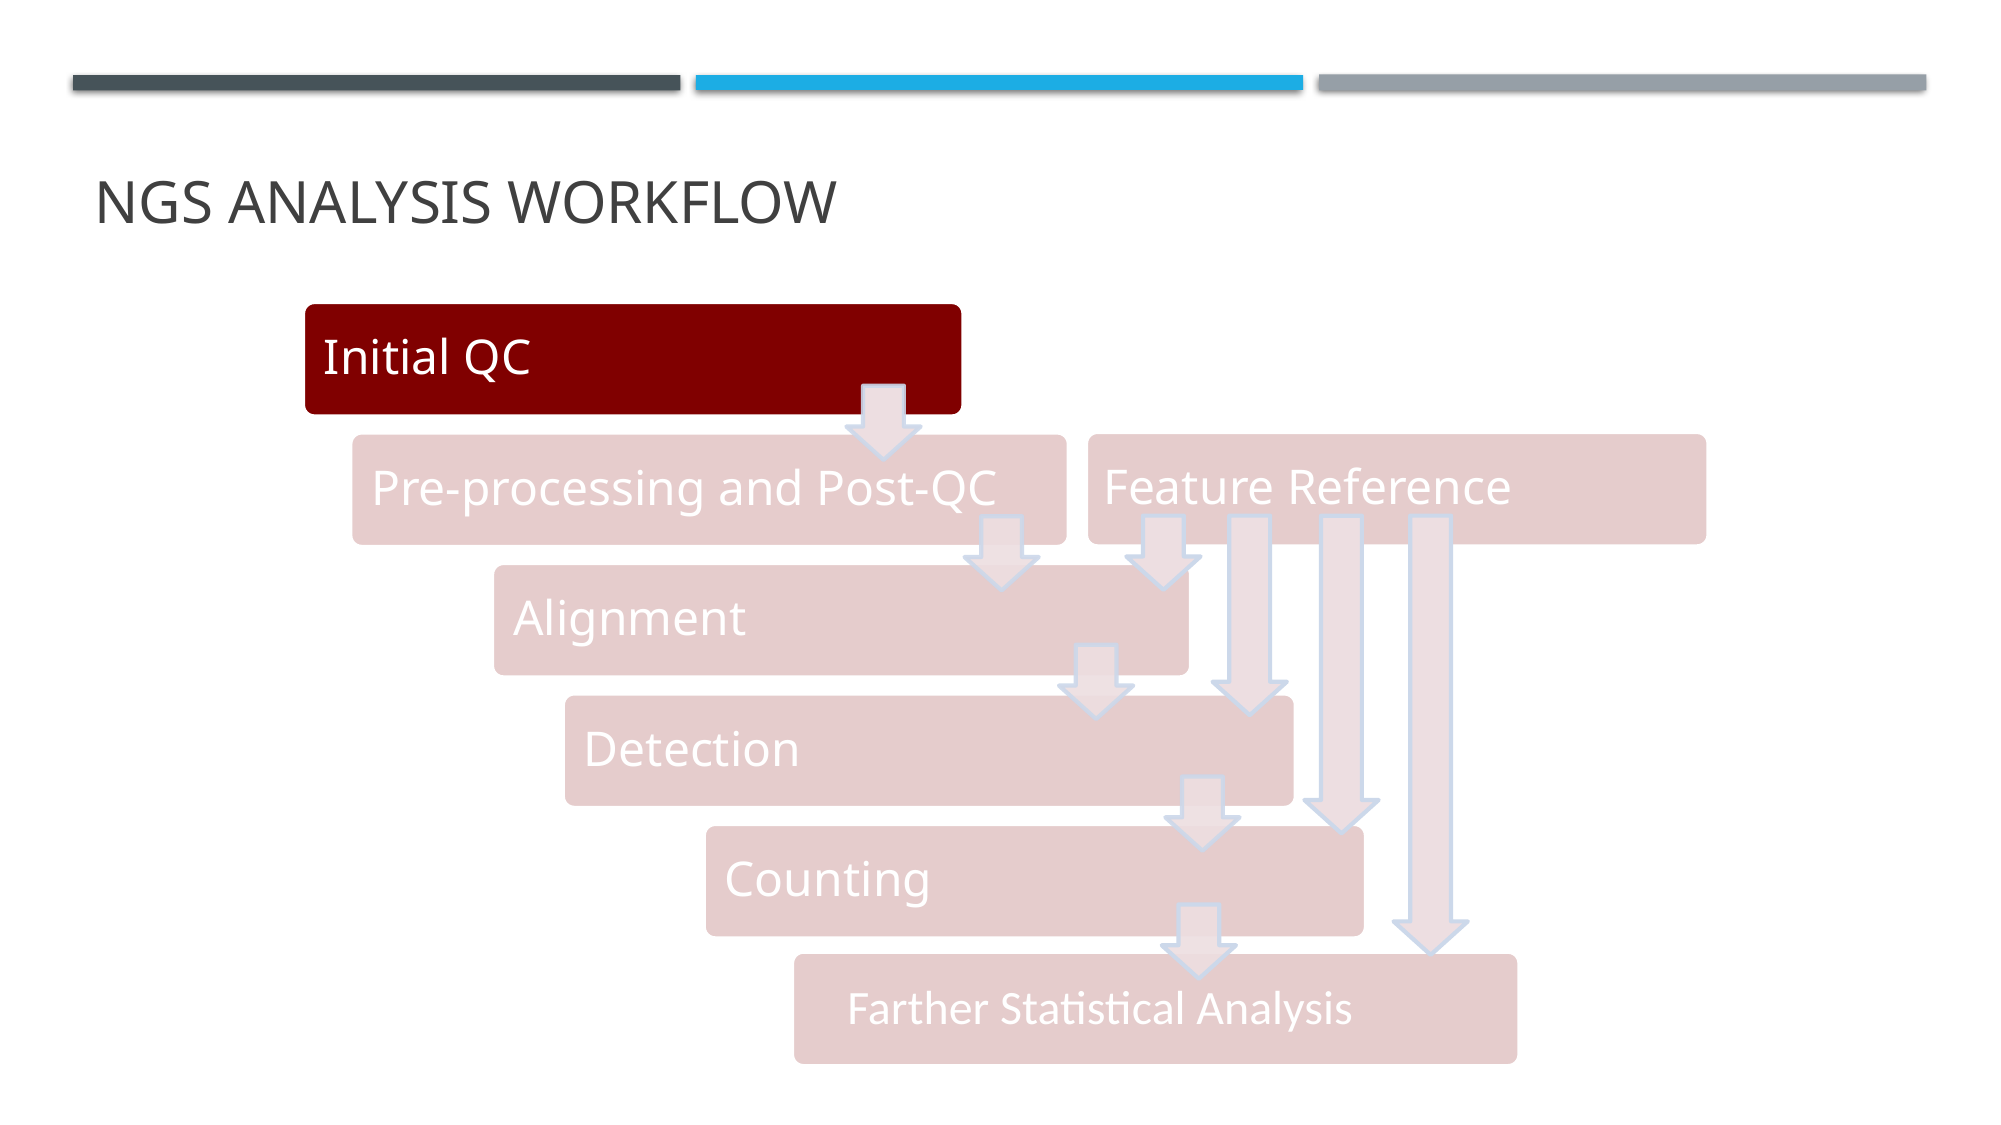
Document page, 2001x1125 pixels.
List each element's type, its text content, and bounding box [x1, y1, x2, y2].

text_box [1085, 431, 1709, 547]
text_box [1126, 515, 1201, 591]
title NGS ANAlysis workflow [94, 119, 1904, 282]
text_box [290, 301, 1520, 1067]
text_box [1393, 515, 1469, 956]
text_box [1304, 515, 1379, 834]
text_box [1212, 515, 1288, 716]
